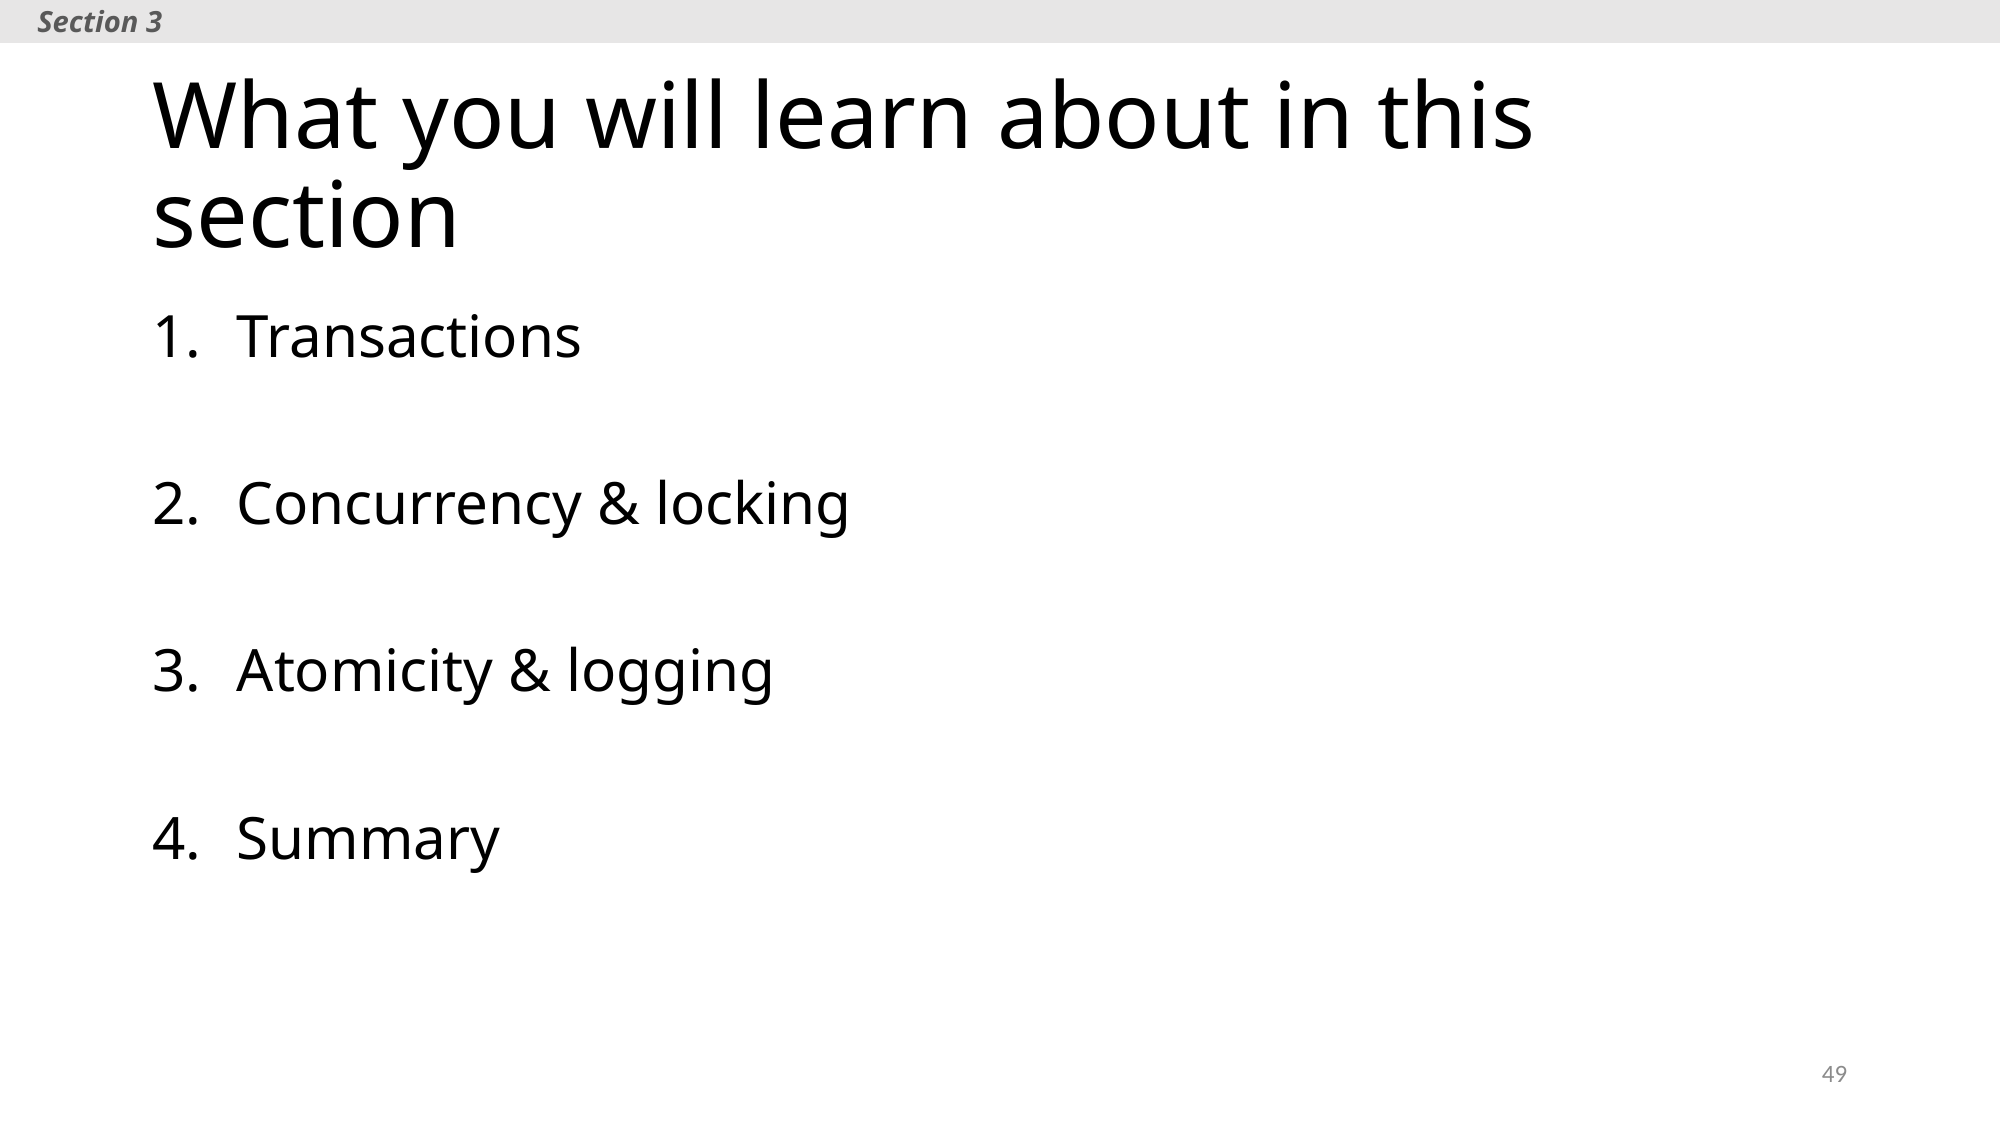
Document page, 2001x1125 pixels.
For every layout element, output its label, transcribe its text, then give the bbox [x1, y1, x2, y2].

slide_number 49 [1412, 1042, 1863, 1103]
title What you will learn about in this section [137, 59, 1863, 278]
list Transactions Concurrency & locking Atomicity & logging Summary [137, 299, 1863, 985]
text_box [0, 0, 2000, 47]
